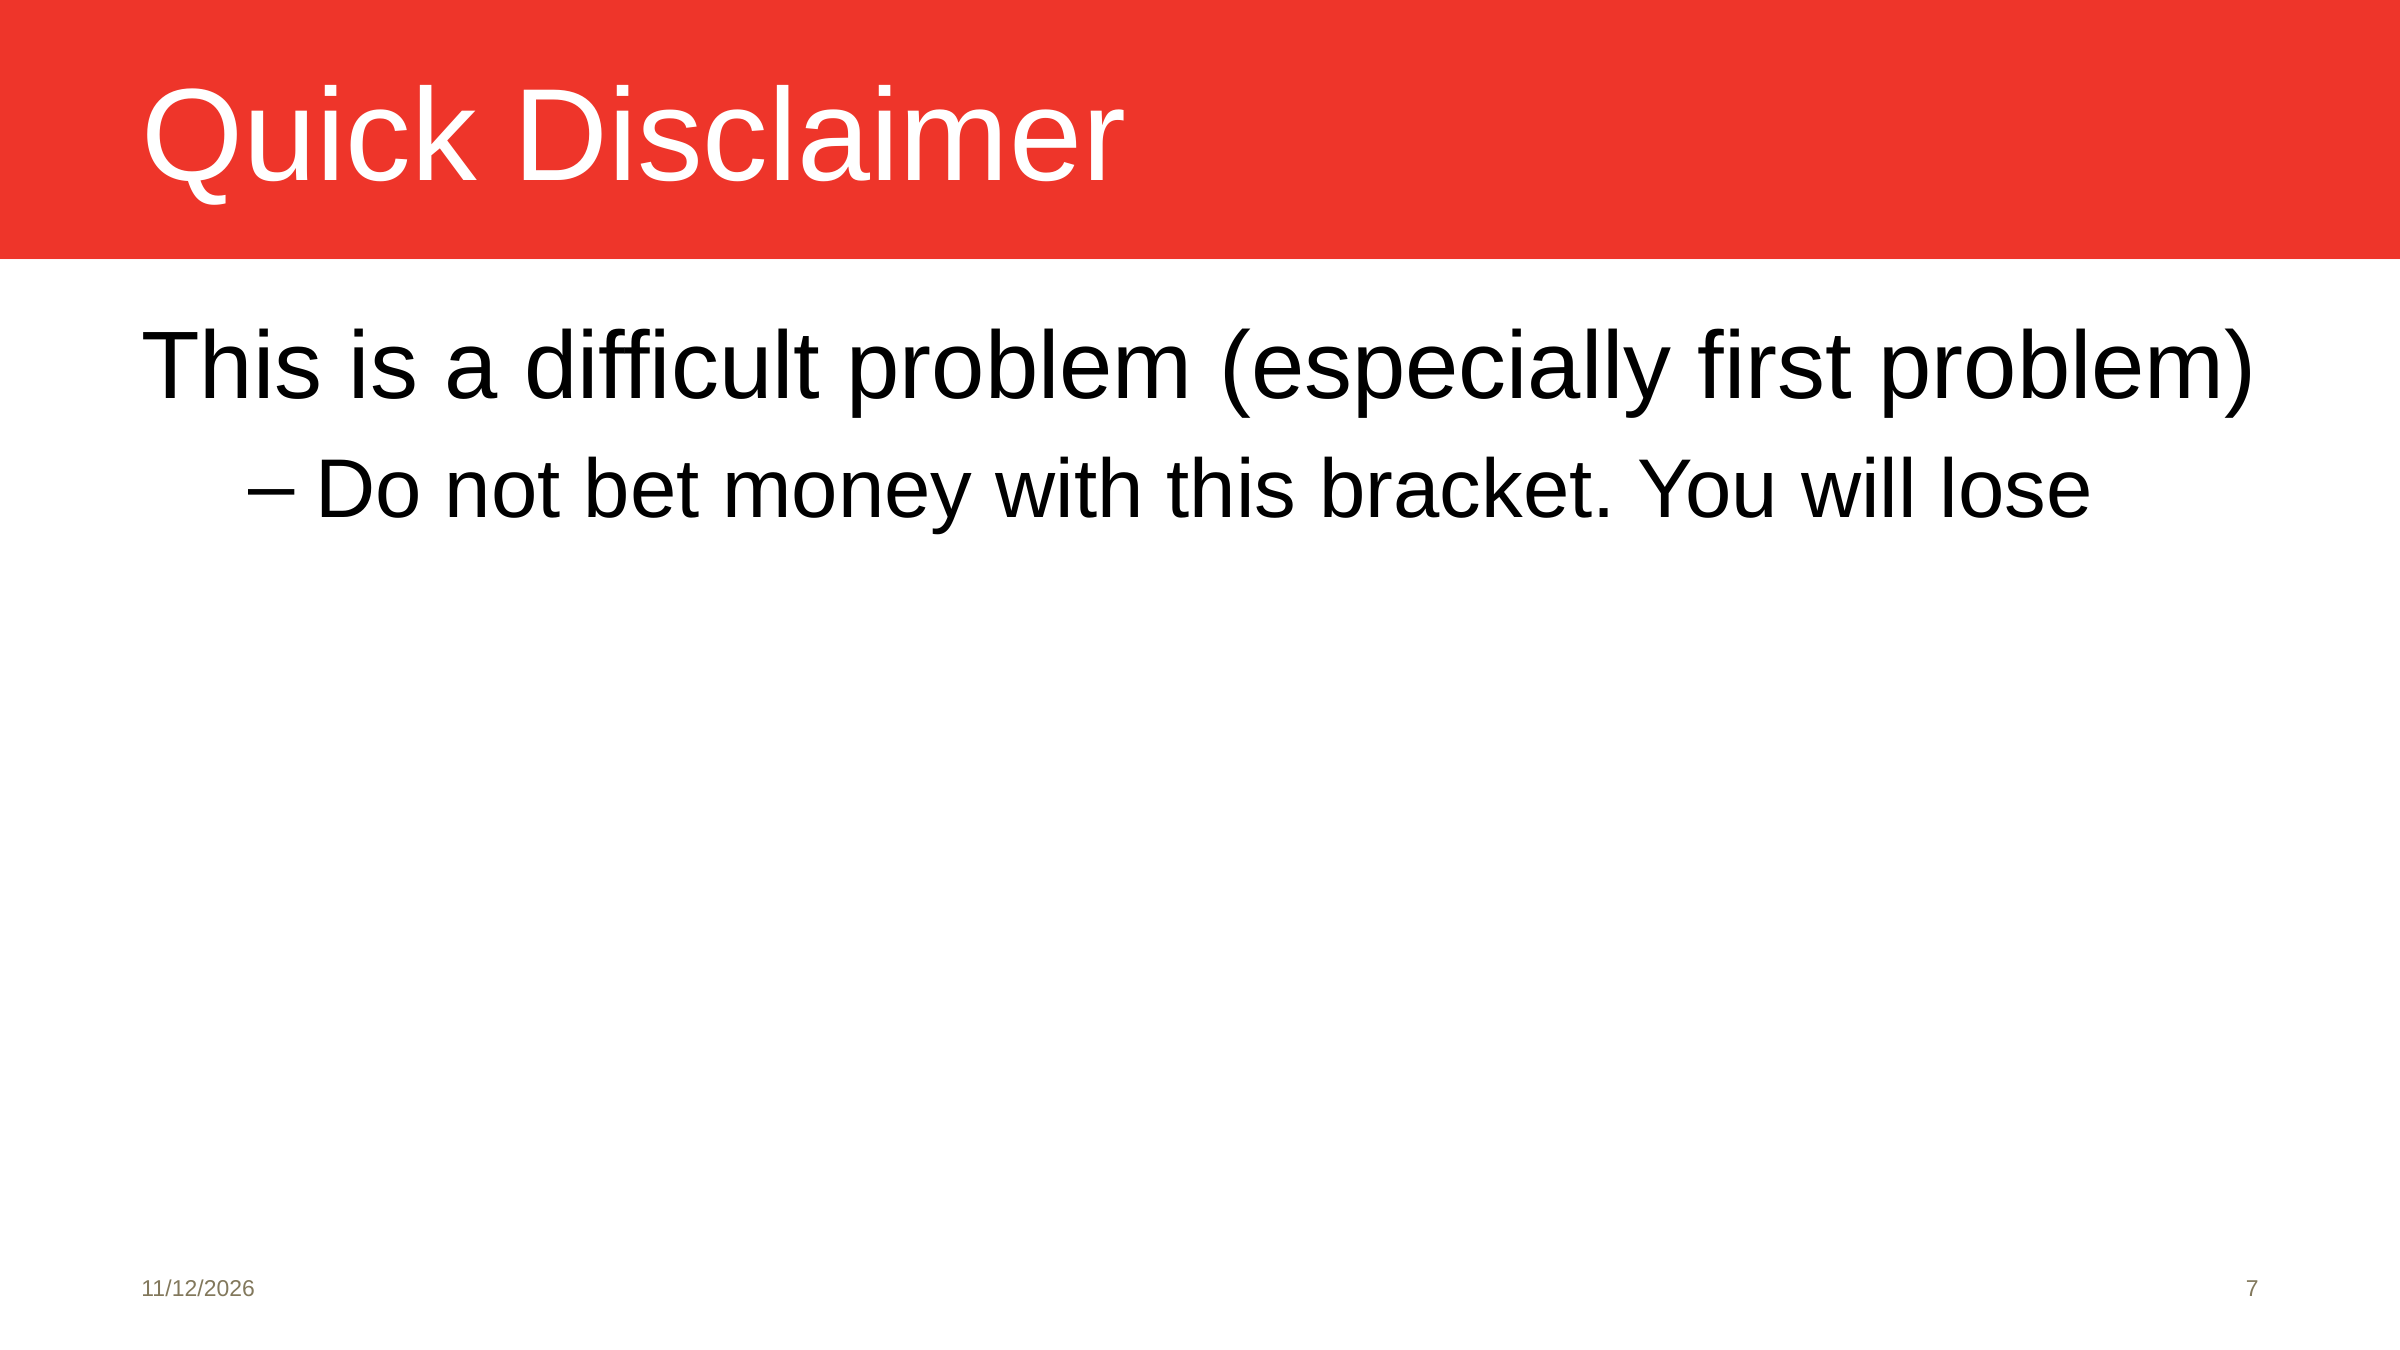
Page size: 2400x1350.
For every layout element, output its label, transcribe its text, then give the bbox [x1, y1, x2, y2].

list This is a difficult problem (especially first problem) Do not bet money with this bracket. You will lose [120, 292, 2280, 1184]
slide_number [120, 1251, 680, 1324]
picture [0, 0, 2400, 1350]
slide_number 7 [1719, 1251, 2280, 1324]
title Quick Disclaimer [120, 15, 2280, 241]
